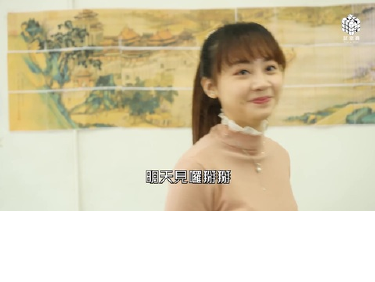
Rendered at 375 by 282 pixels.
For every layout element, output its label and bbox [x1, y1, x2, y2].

picture [0, 0, 375, 212]
